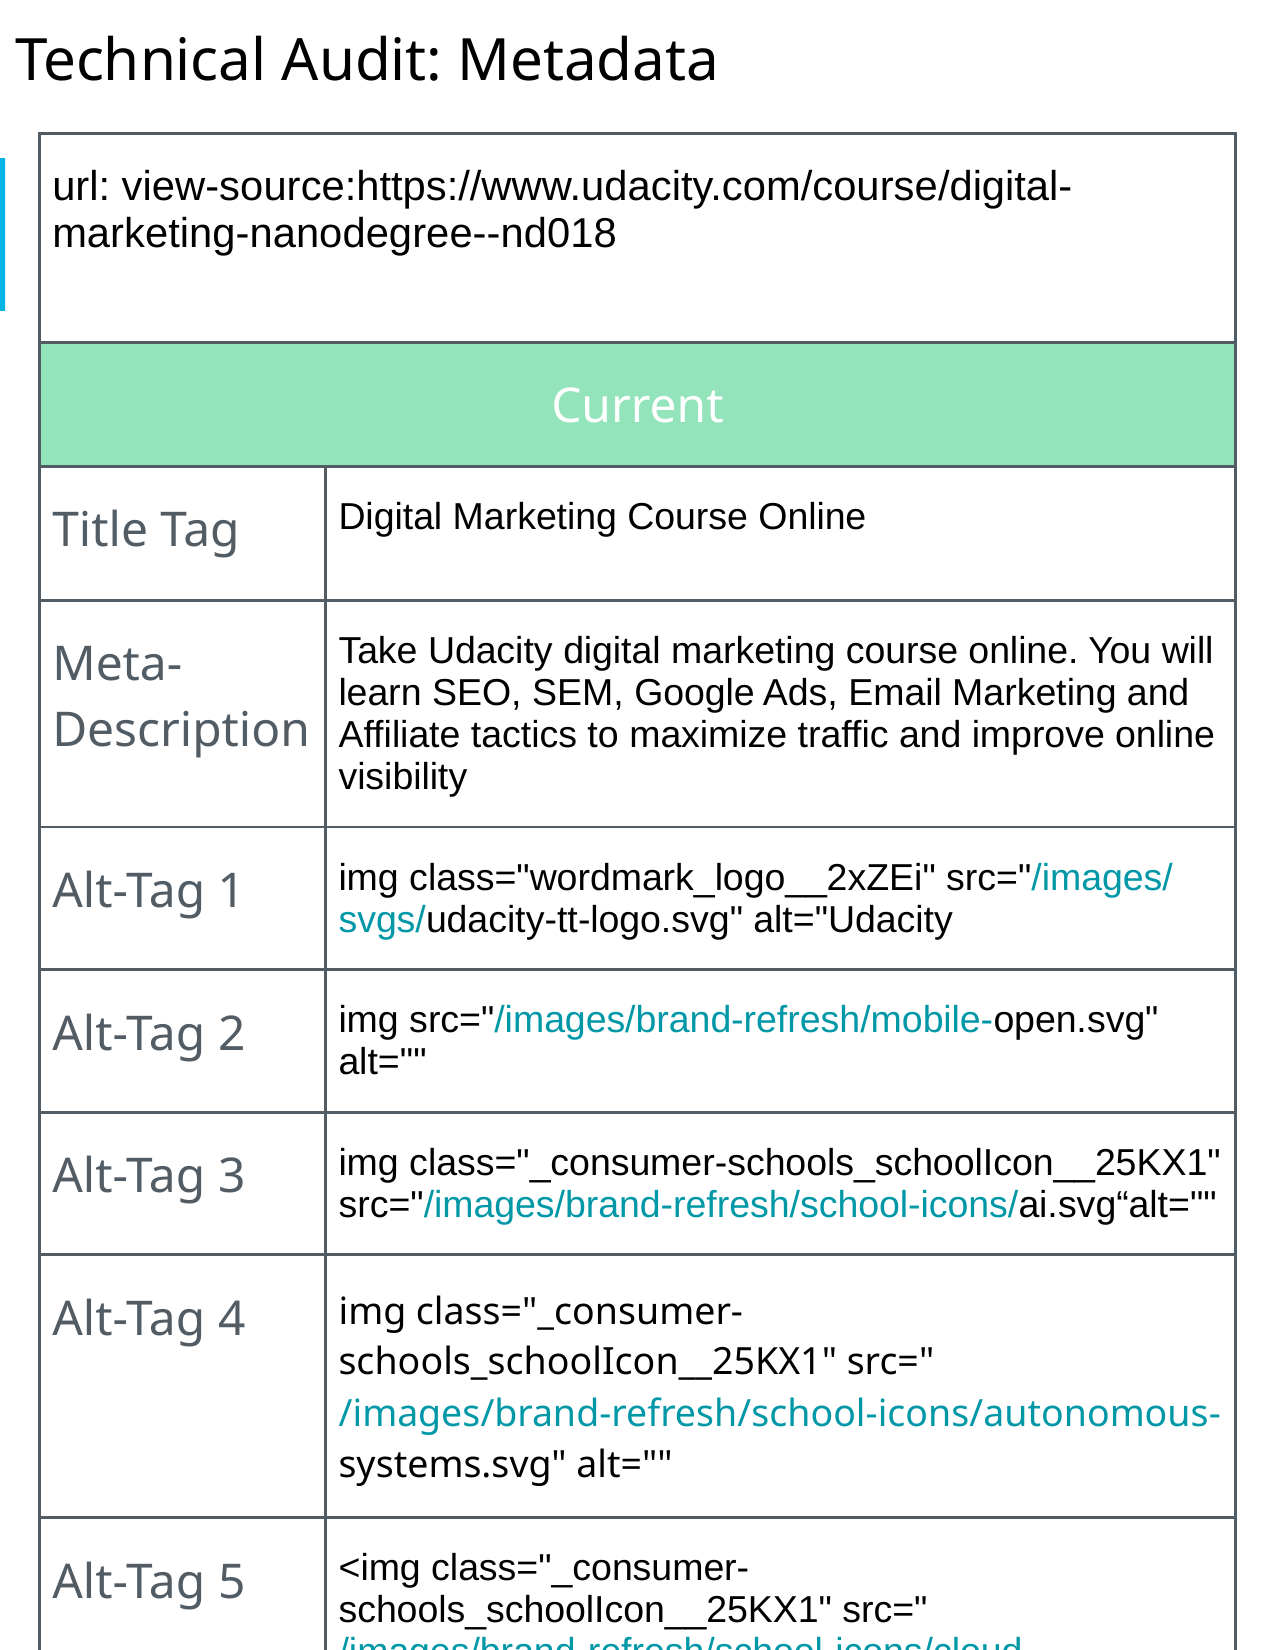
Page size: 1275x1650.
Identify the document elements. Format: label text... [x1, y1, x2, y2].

table_cell <img class="_consumer-schools_schoolIcon__25KX1" src="/images/brand-refresh/school-icons/cloud-computing.svg" alt="" [327, 1519, 1234, 1650]
table_cell Alt-Tag 5 [41, 1519, 324, 1650]
table_cell Digital Marketing Course Online [327, 468, 1234, 599]
table_cell Meta- Description [41, 602, 324, 826]
table_cell Alt-Tag 4 [41, 1256, 324, 1516]
table_cell Alt-Tag 1 [41, 828, 324, 968]
table_cell img src="/images/brand-refresh/mobile-open.svg" alt="" [327, 971, 1234, 1111]
table_cell img class="_consumer-schools_schoolIcon__25KX1" src="/images/brand-refresh/school-icons/autonomous-systems.svg" alt="" [327, 1256, 1234, 1516]
title Technical Audit: Metadata [0, 6, 1189, 191]
table_cell Take Udacity digital marketing course online. You will learn SEO, SEM, Google Ads, Email Marketing and Affiliate tactics to maximize traffic and improve online visibility [327, 602, 1234, 826]
table_cell Title Tag [41, 468, 324, 599]
table_cell Current [41, 344, 1234, 465]
table_header url: view-source:https://www.udacity.com/course/digital-marketing-nanodegree--nd018 [41, 135, 1234, 341]
table_cell img class="wordmark_logo__2xZEi" src="/images/svgs/udacity-tt-logo.svg" alt="Udacity [327, 828, 1234, 968]
table_cell img class="_consumer-schools_schoolIcon__25KX1" src="/images/brand-refresh/school-icons/ai.svg“alt="" [327, 1114, 1234, 1253]
table_cell Alt-Tag 2 [41, 971, 324, 1111]
table_cell Alt-Tag 3 [41, 1114, 324, 1253]
